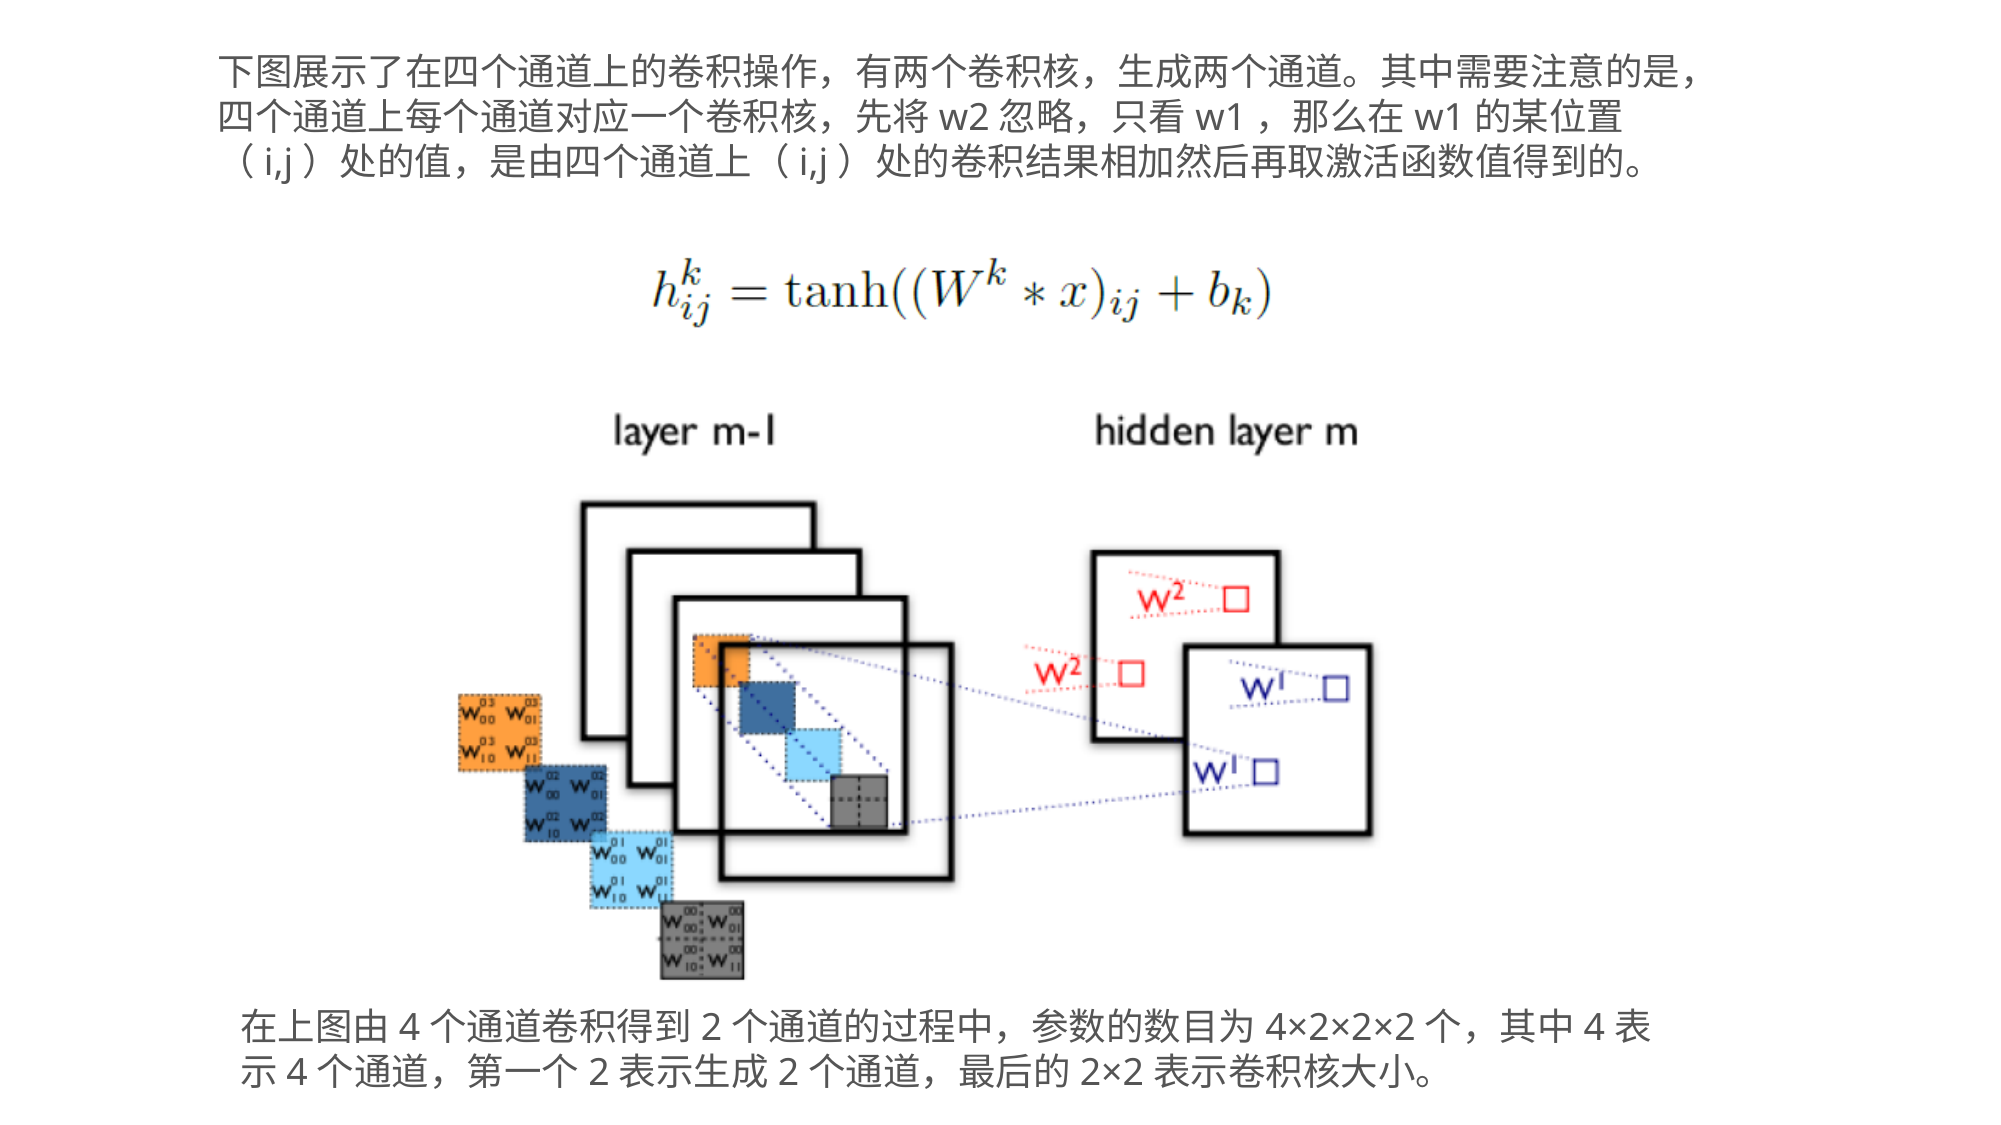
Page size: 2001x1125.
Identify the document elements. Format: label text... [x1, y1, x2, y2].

text_box 在上图由4个通道卷积得到2个通道的过程中，参数的数目为4×2×2×2个，其中4表示4个通道，第一个2表示生成2个通道，最后的2×2表示卷积核大小。 [225, 995, 1694, 1100]
picture [449, 397, 1390, 992]
picture [640, 249, 1278, 340]
text_box 下图展示了在四个通道上的卷积操作，有两个卷积核，生成两个通道。其中需要注意的是，四个通道上每个通道对应一个卷积核，先将w2忽略，只看w1，那么在w1的某位置（i,j）处的值，是由四个通道上（i,j）处的卷积结果相加然后再取激活函数值得到的。 [202, 40, 1716, 191]
